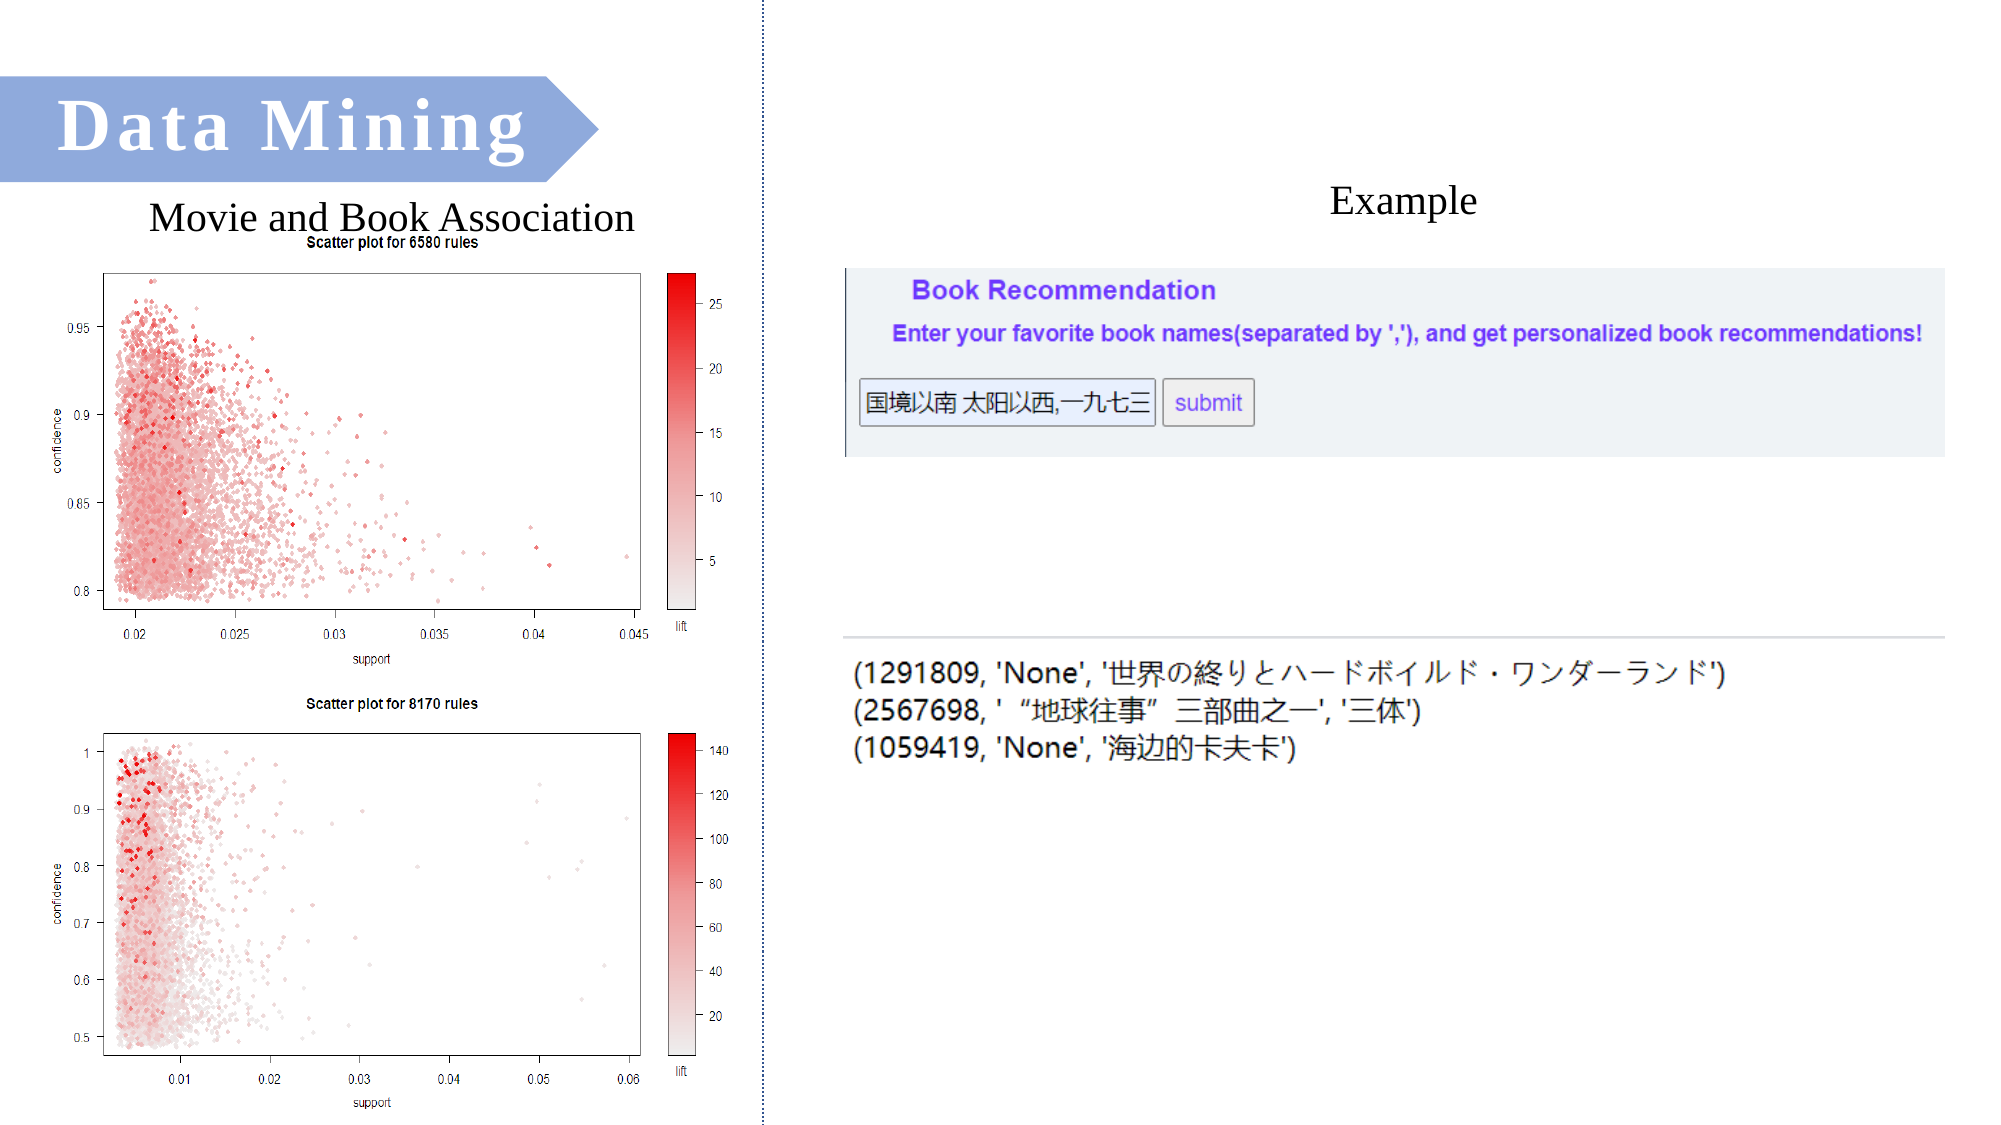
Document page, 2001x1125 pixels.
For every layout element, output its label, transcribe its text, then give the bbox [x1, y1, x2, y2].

picture [48, 209, 737, 1116]
text_box [0, 75, 601, 184]
picture [843, 636, 1945, 979]
text_box Example [1314, 164, 1493, 230]
picture [845, 268, 1945, 457]
text_box Data Mining [42, 67, 541, 173]
text_box Movie and Book Association [134, 182, 651, 209]
